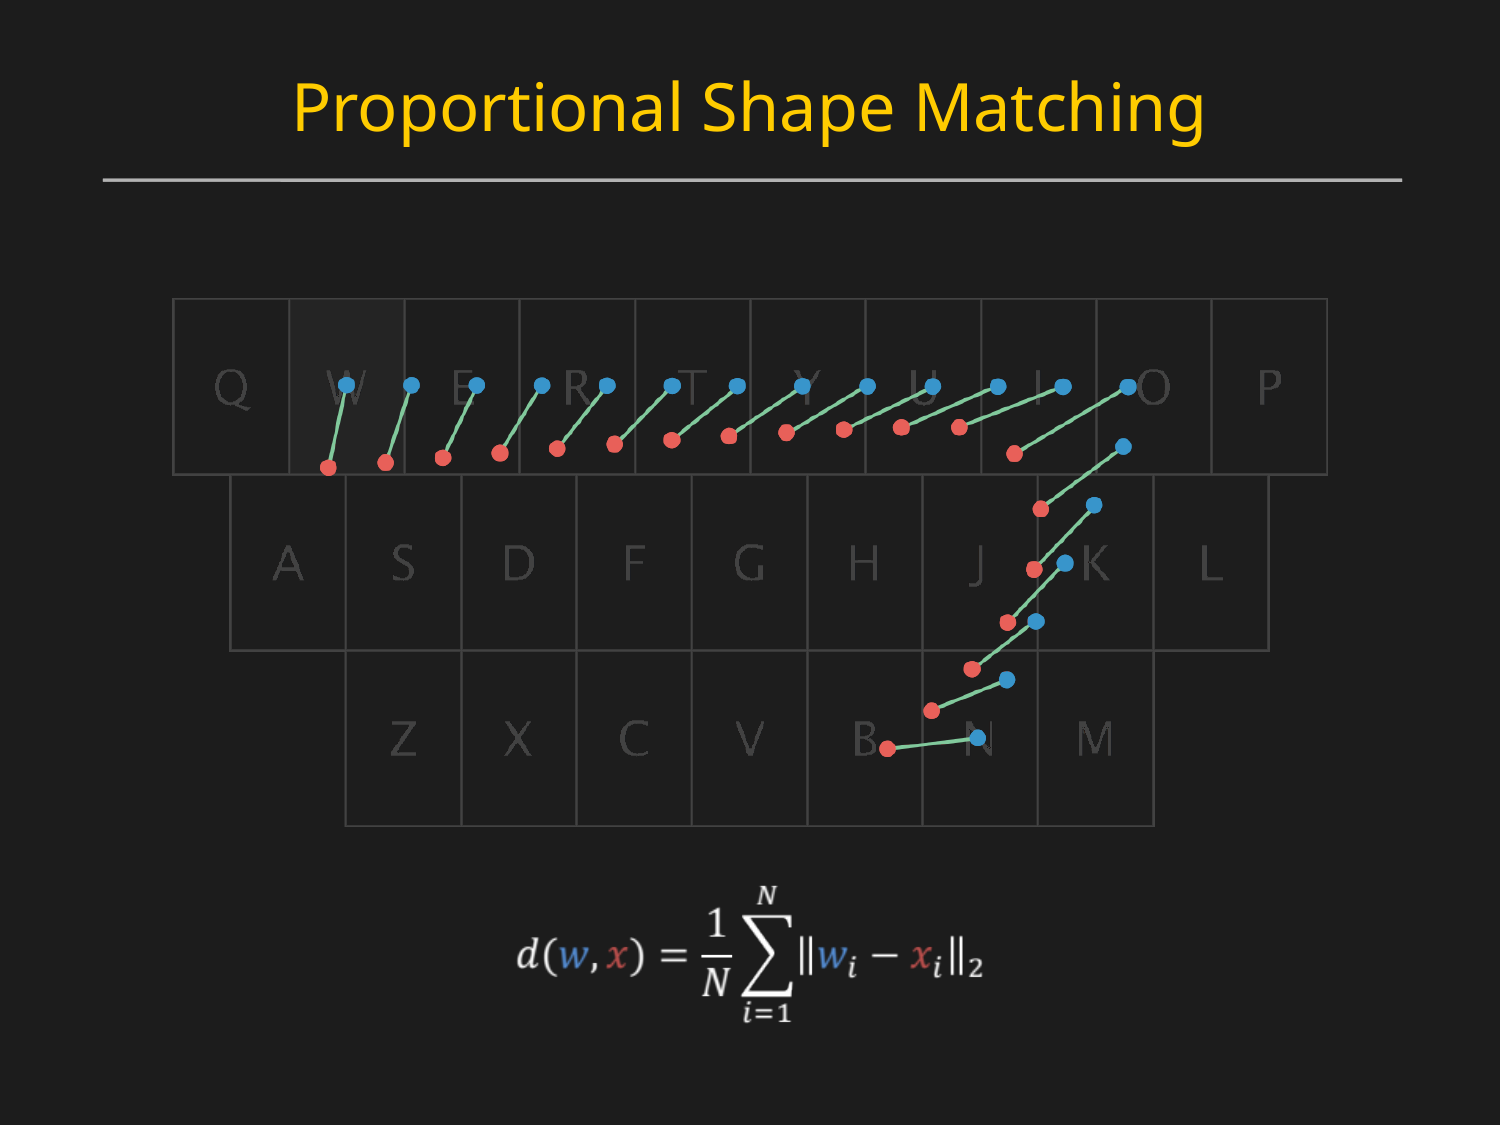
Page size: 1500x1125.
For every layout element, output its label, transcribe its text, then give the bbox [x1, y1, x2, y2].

picture [172, 297, 1328, 828]
title Proportional Shape Matching [112, 36, 1388, 174]
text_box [299, 880, 1201, 1034]
